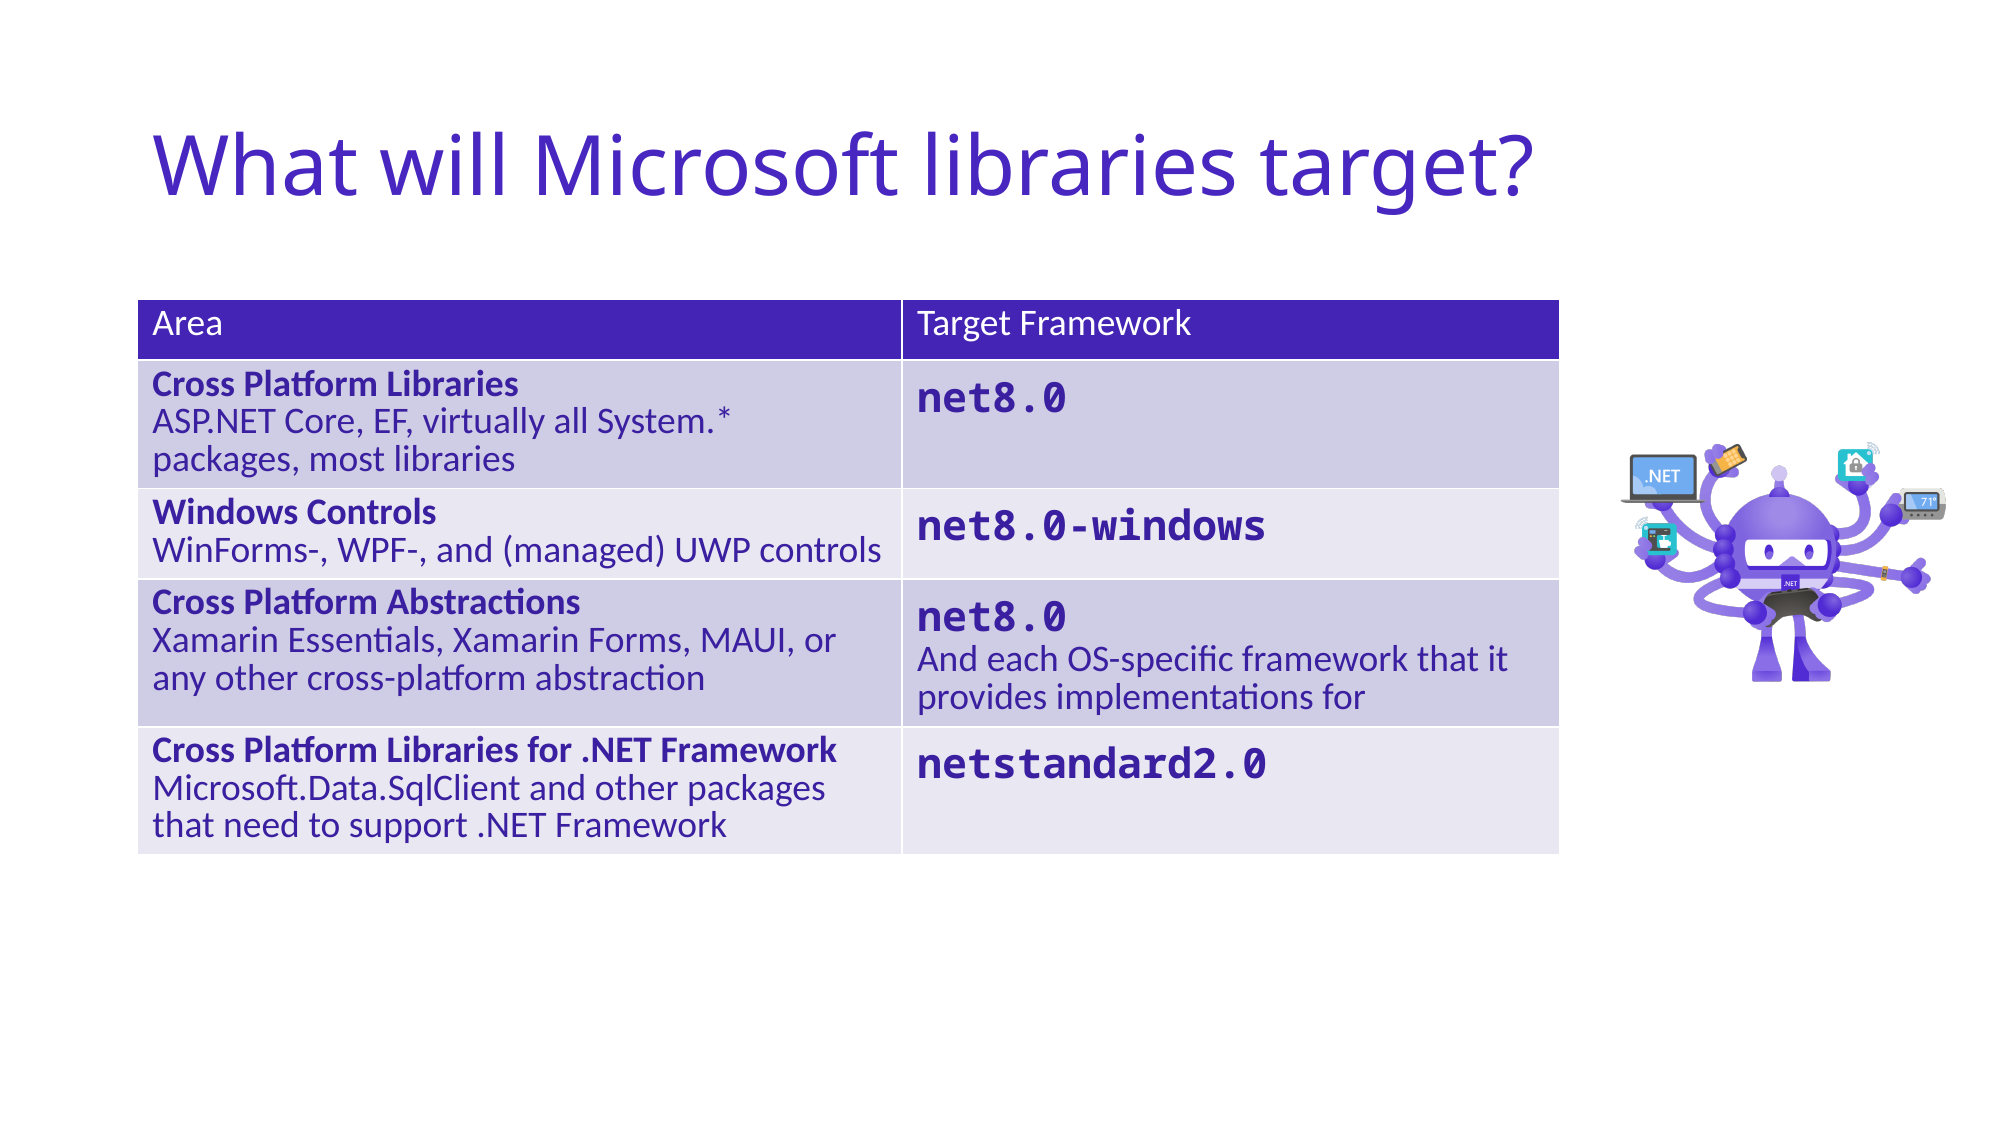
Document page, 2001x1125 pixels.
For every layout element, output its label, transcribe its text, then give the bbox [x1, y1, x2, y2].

table_cell Cross Platform Libraries for .NET Framework Microsoft.Data.SqlClient and other packages that need to support .NET Framework [138, 728, 901, 854]
table_cell net8.0 And each OS-specific framework that it provides implementations for [903, 580, 1559, 726]
table_cell Windows Controls WinForms-, WPF-, and (managed) UWP controls [138, 489, 901, 578]
title What will Microsoft libraries target? [137, 59, 1863, 278]
table_header Target Framework [903, 300, 1559, 359]
table_header Area [138, 300, 901, 359]
table_cell netstandard2.0 [903, 728, 1559, 854]
picture [1620, 442, 1946, 682]
table_cell net8.0-windows [903, 489, 1559, 578]
table_cell net8.0 [903, 361, 1559, 488]
table_cell Cross Platform Libraries ASP.NET Core, EF, virtually all System.* packages, most libraries [138, 361, 901, 488]
table_cell Cross Platform Abstractions Xamarin Essentials, Xamarin Forms, MAUI, or any other cross-platform abstraction [138, 580, 901, 726]
